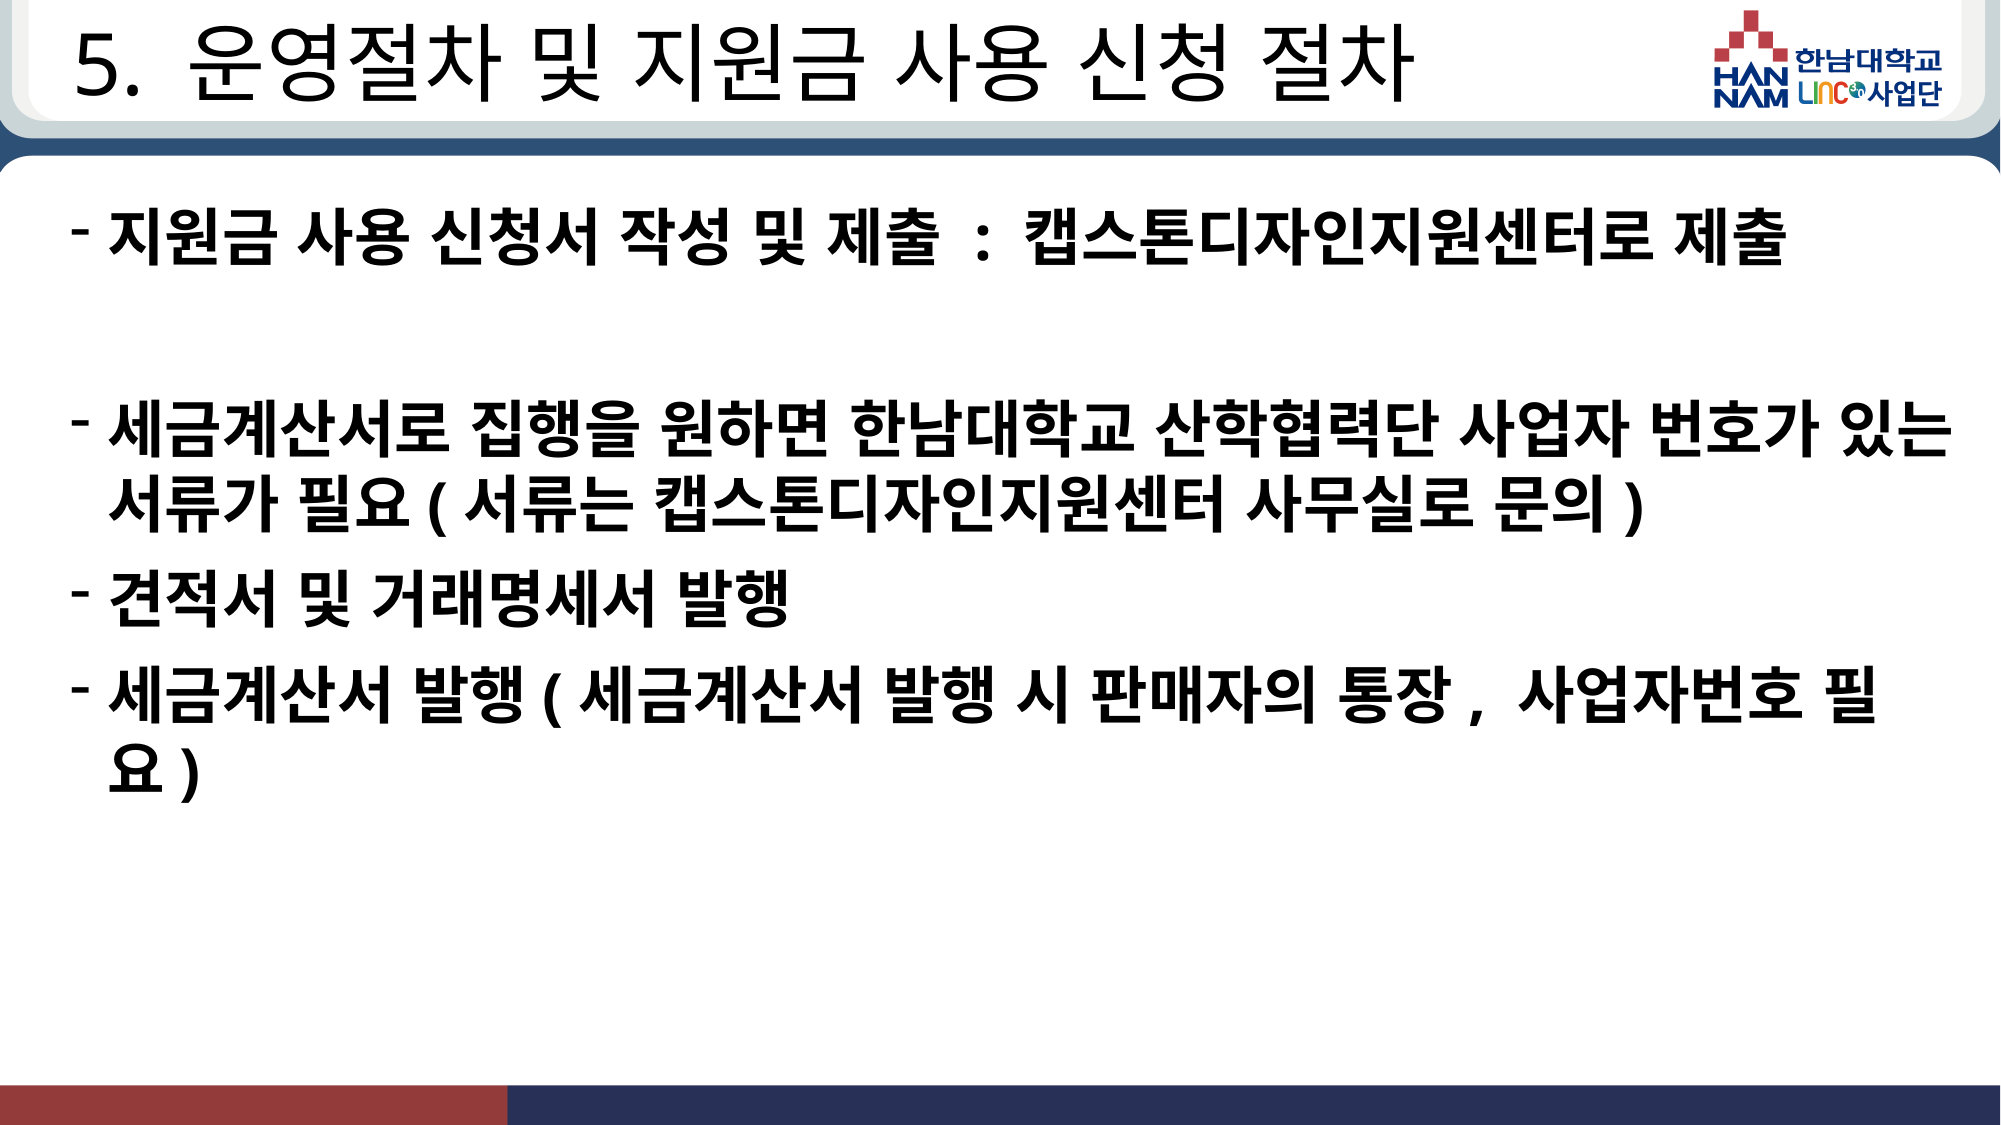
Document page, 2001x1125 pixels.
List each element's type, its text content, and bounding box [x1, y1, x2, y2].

list 지원금 사용 신청서 작성 및 제출 : 캡스톤디자인지원센터로 제출 세금계산서로 집행을 원하면 한남대학교 산학협력단 사업자 번호가 있는 서류가 필요(서류는 캡스톤디자인지원센터 사무실로 문의) 견적서 및 거래명세서 발행 세금계산서 발행(세금계산서 발행 시 판매자의 통장, 사업자번호 필요) [54, 190, 1974, 1066]
title 5. 운영절차 및 지원금 사용 신청 절차 [57, 13, 1532, 122]
picture [0, 0, 2001, 1125]
